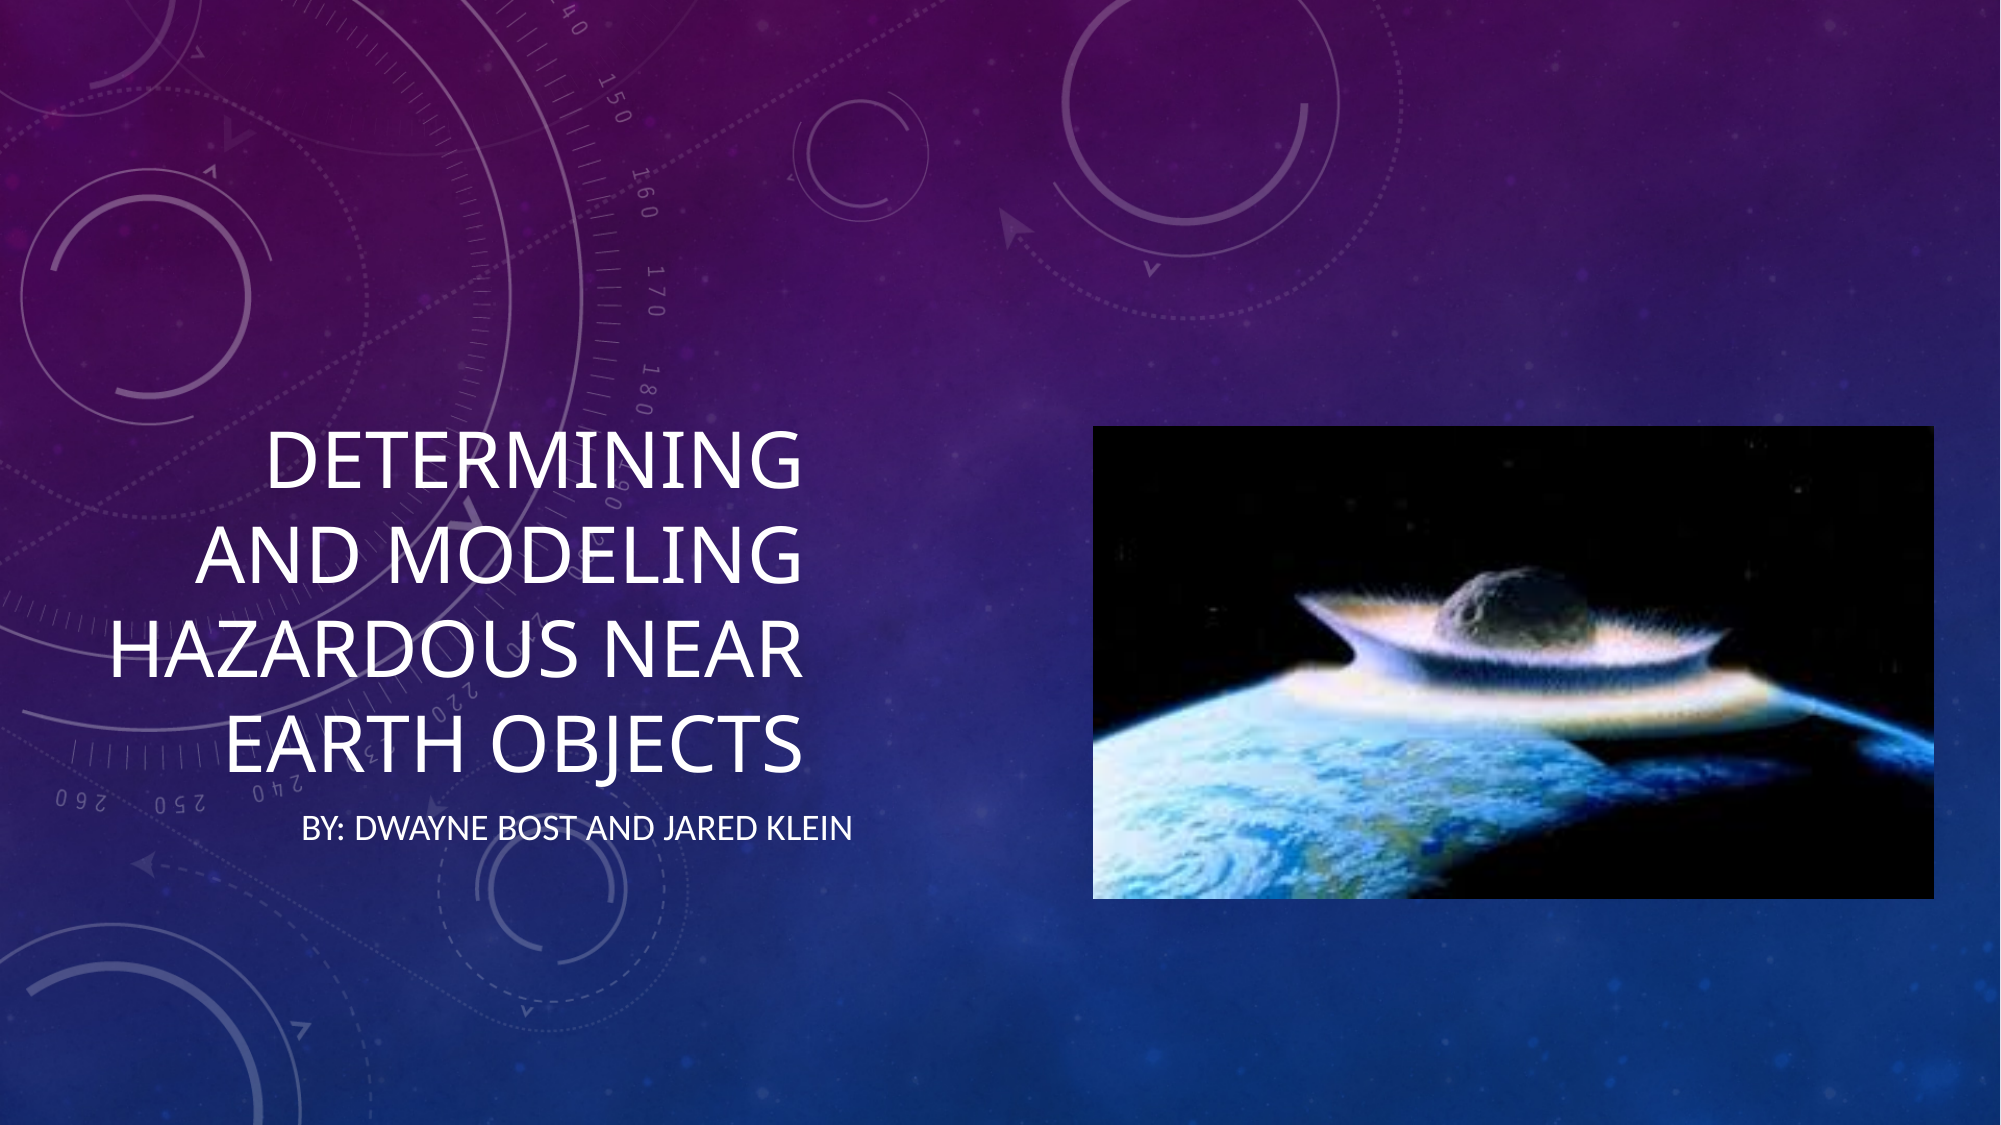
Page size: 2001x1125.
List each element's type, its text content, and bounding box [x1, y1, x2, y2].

title Determining and Modeling Hazardous Near Earth Objects [79, 333, 821, 795]
picture [0, 0, 2001, 1125]
subtitle By: Dwayne Bost and Jared Klein [79, 795, 869, 946]
